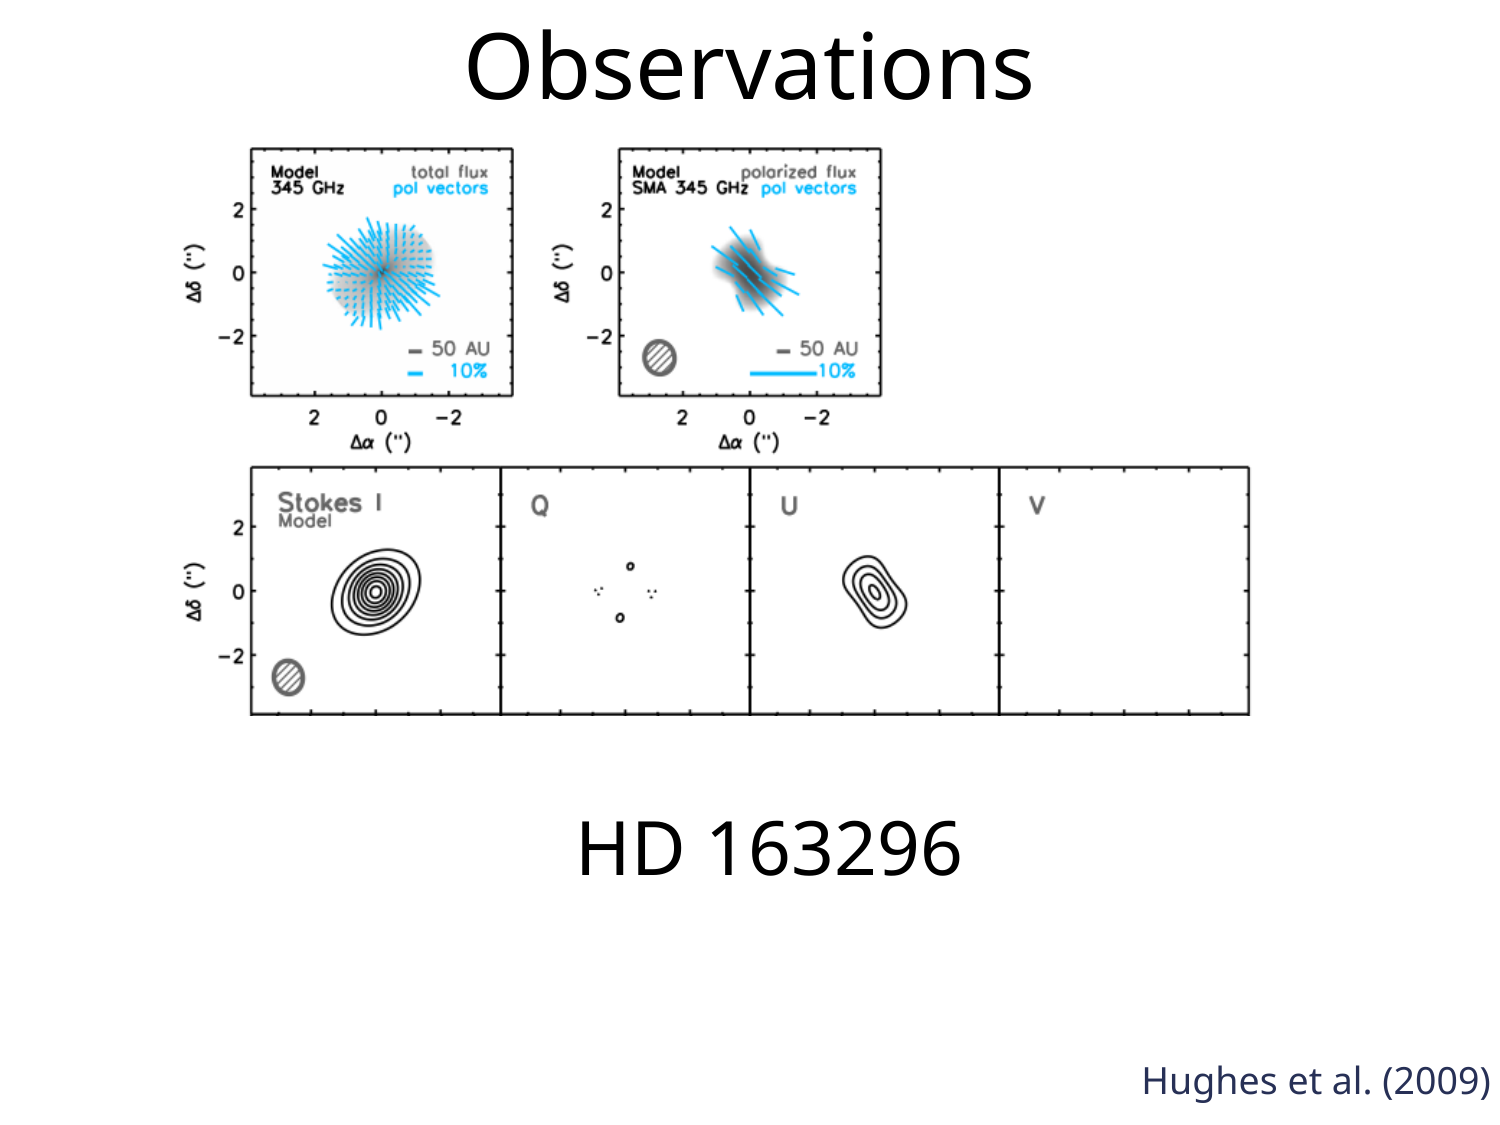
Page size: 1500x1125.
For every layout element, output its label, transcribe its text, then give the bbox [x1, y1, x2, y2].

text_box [175, 139, 1318, 1022]
text_box Hughes et al. (2009) [1126, 1049, 1500, 1110]
picture [174, 139, 1326, 1026]
title Observations [112, 0, 1388, 125]
